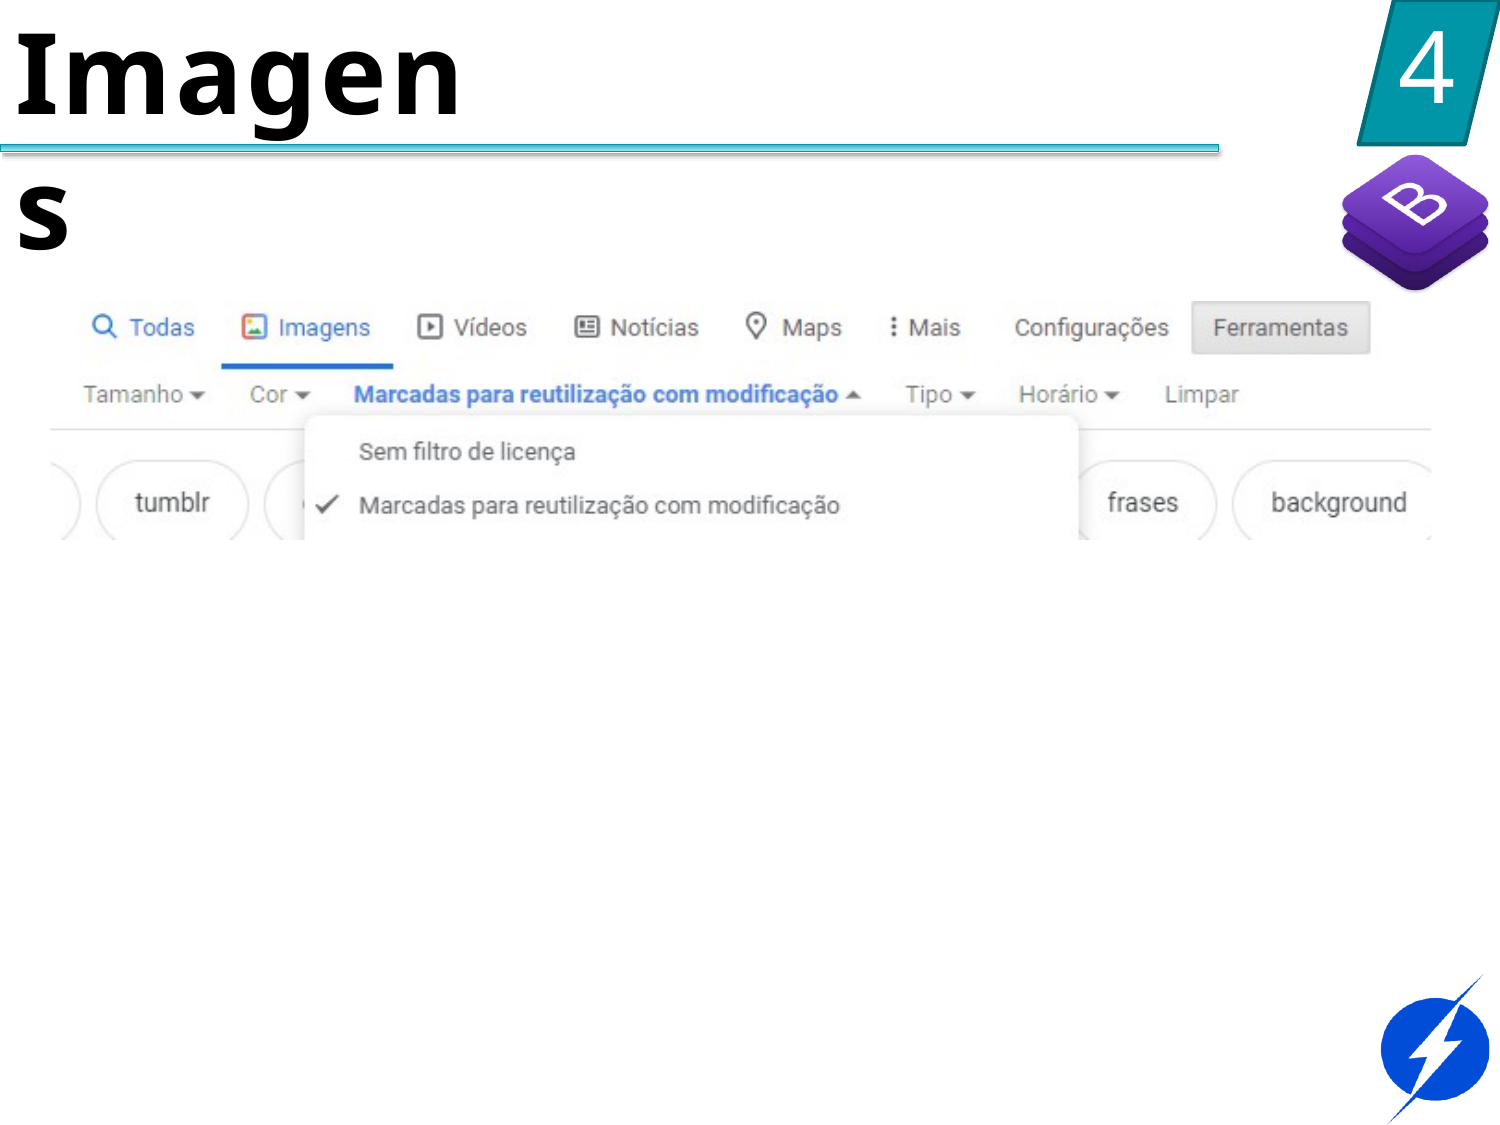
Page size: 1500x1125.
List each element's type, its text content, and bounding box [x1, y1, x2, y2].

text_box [0, 141, 1226, 162]
text_box [50, 301, 1432, 540]
title Imagens [12, 170, 477, 273]
text_box [1339, 153, 1491, 295]
title Imagens [12, 0, 477, 140]
text_box [1380, 973, 1490, 1125]
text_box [1356, 0, 1500, 149]
